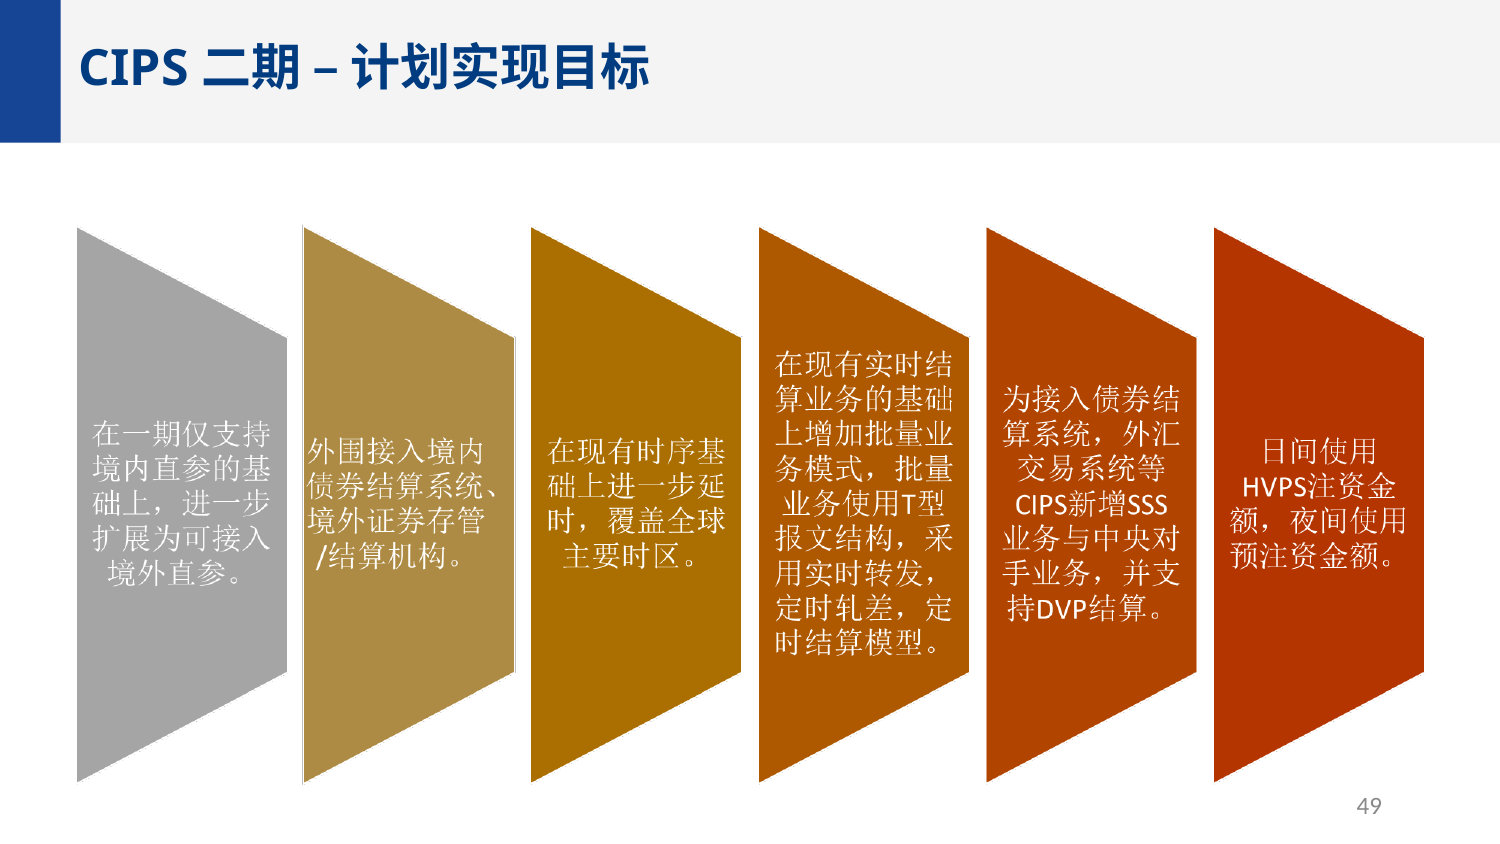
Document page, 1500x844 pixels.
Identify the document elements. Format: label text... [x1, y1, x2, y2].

title CIPS二期 – 计划实现目标 [70, 45, 1422, 105]
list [70, 224, 1429, 785]
text_box [1059, 785, 1397, 827]
